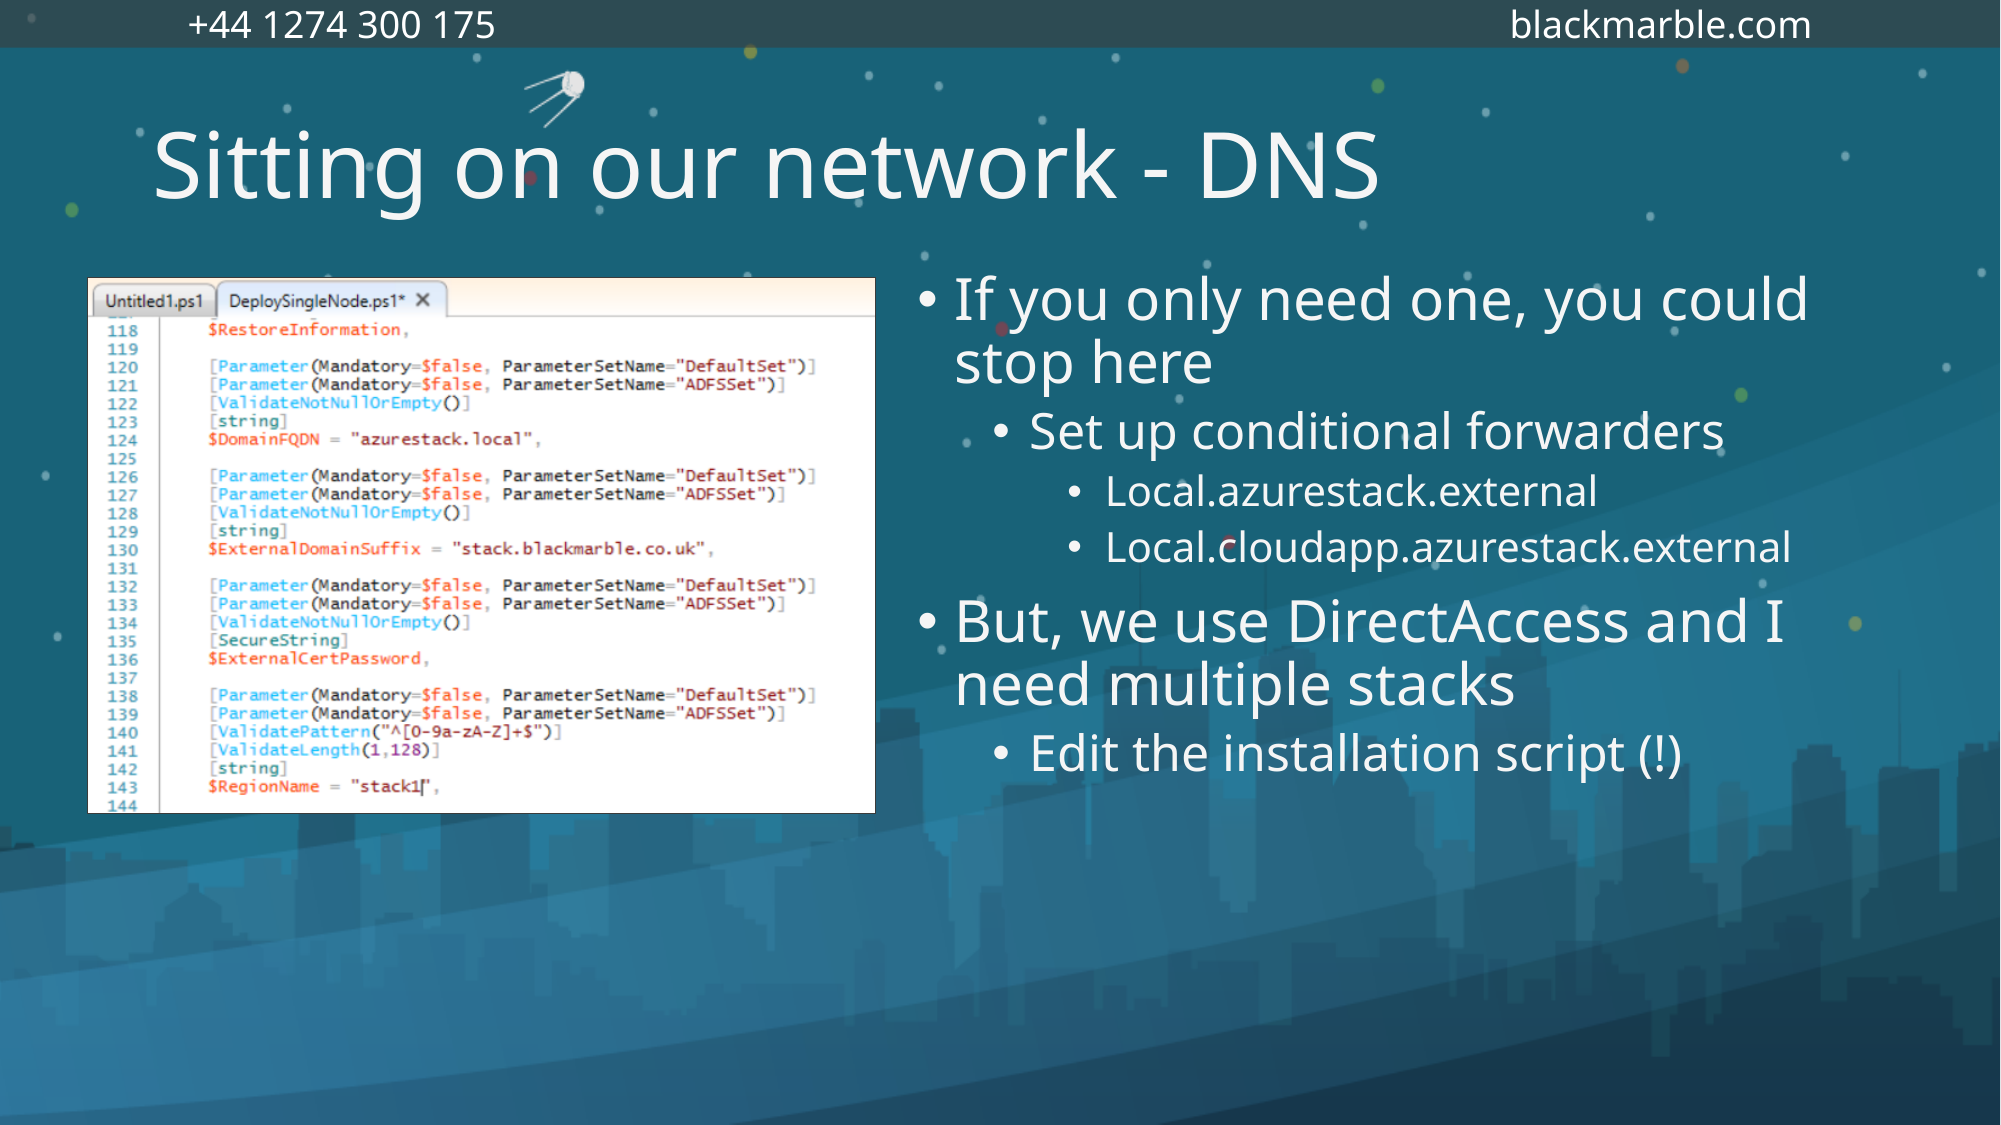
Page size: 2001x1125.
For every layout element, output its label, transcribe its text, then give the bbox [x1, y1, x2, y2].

picture [0, 0, 2001, 1125]
list If you only need one, you could stop here Set up conditional forwarders Local.azurestack.external Local.cloudapp.azurestack.external But, we use DirectAccess and I need multiple stacks Edit the installation script (!) [902, 262, 1884, 1014]
title Sitting on our network - DNS [137, 59, 1863, 278]
